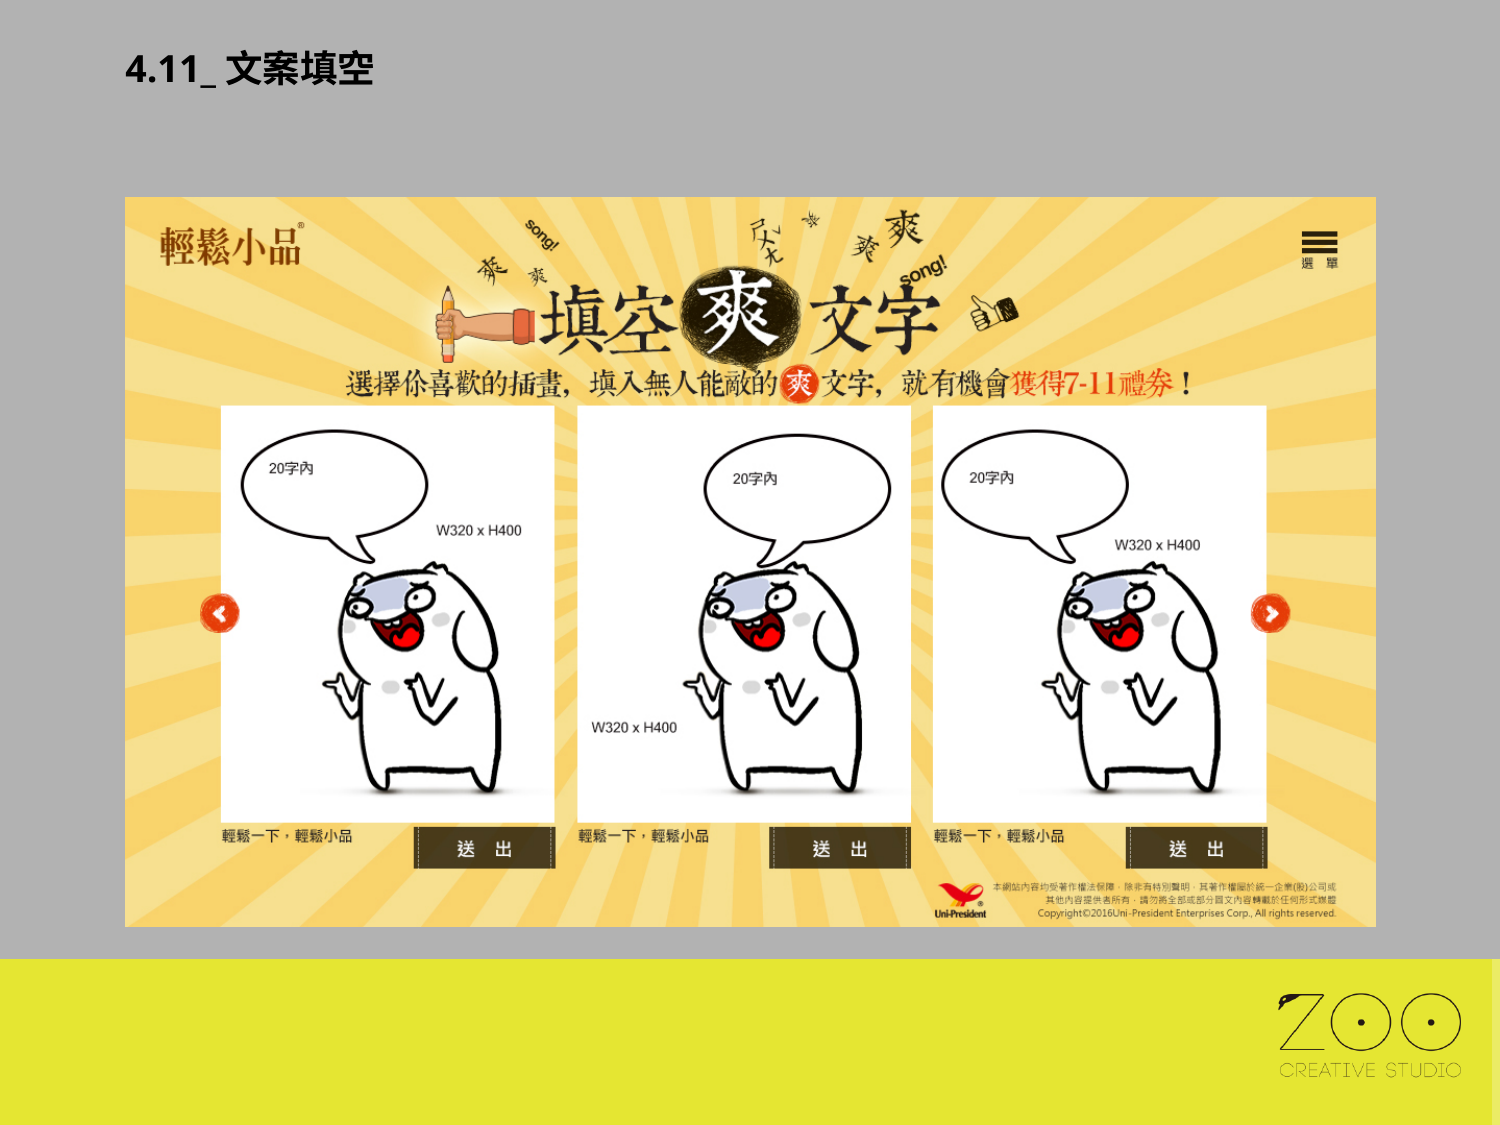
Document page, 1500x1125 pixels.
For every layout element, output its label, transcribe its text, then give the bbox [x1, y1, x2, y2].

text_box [0, 952, 1500, 1125]
picture [124, 197, 1376, 928]
text_box 4.11_文案填空 [110, 37, 390, 97]
